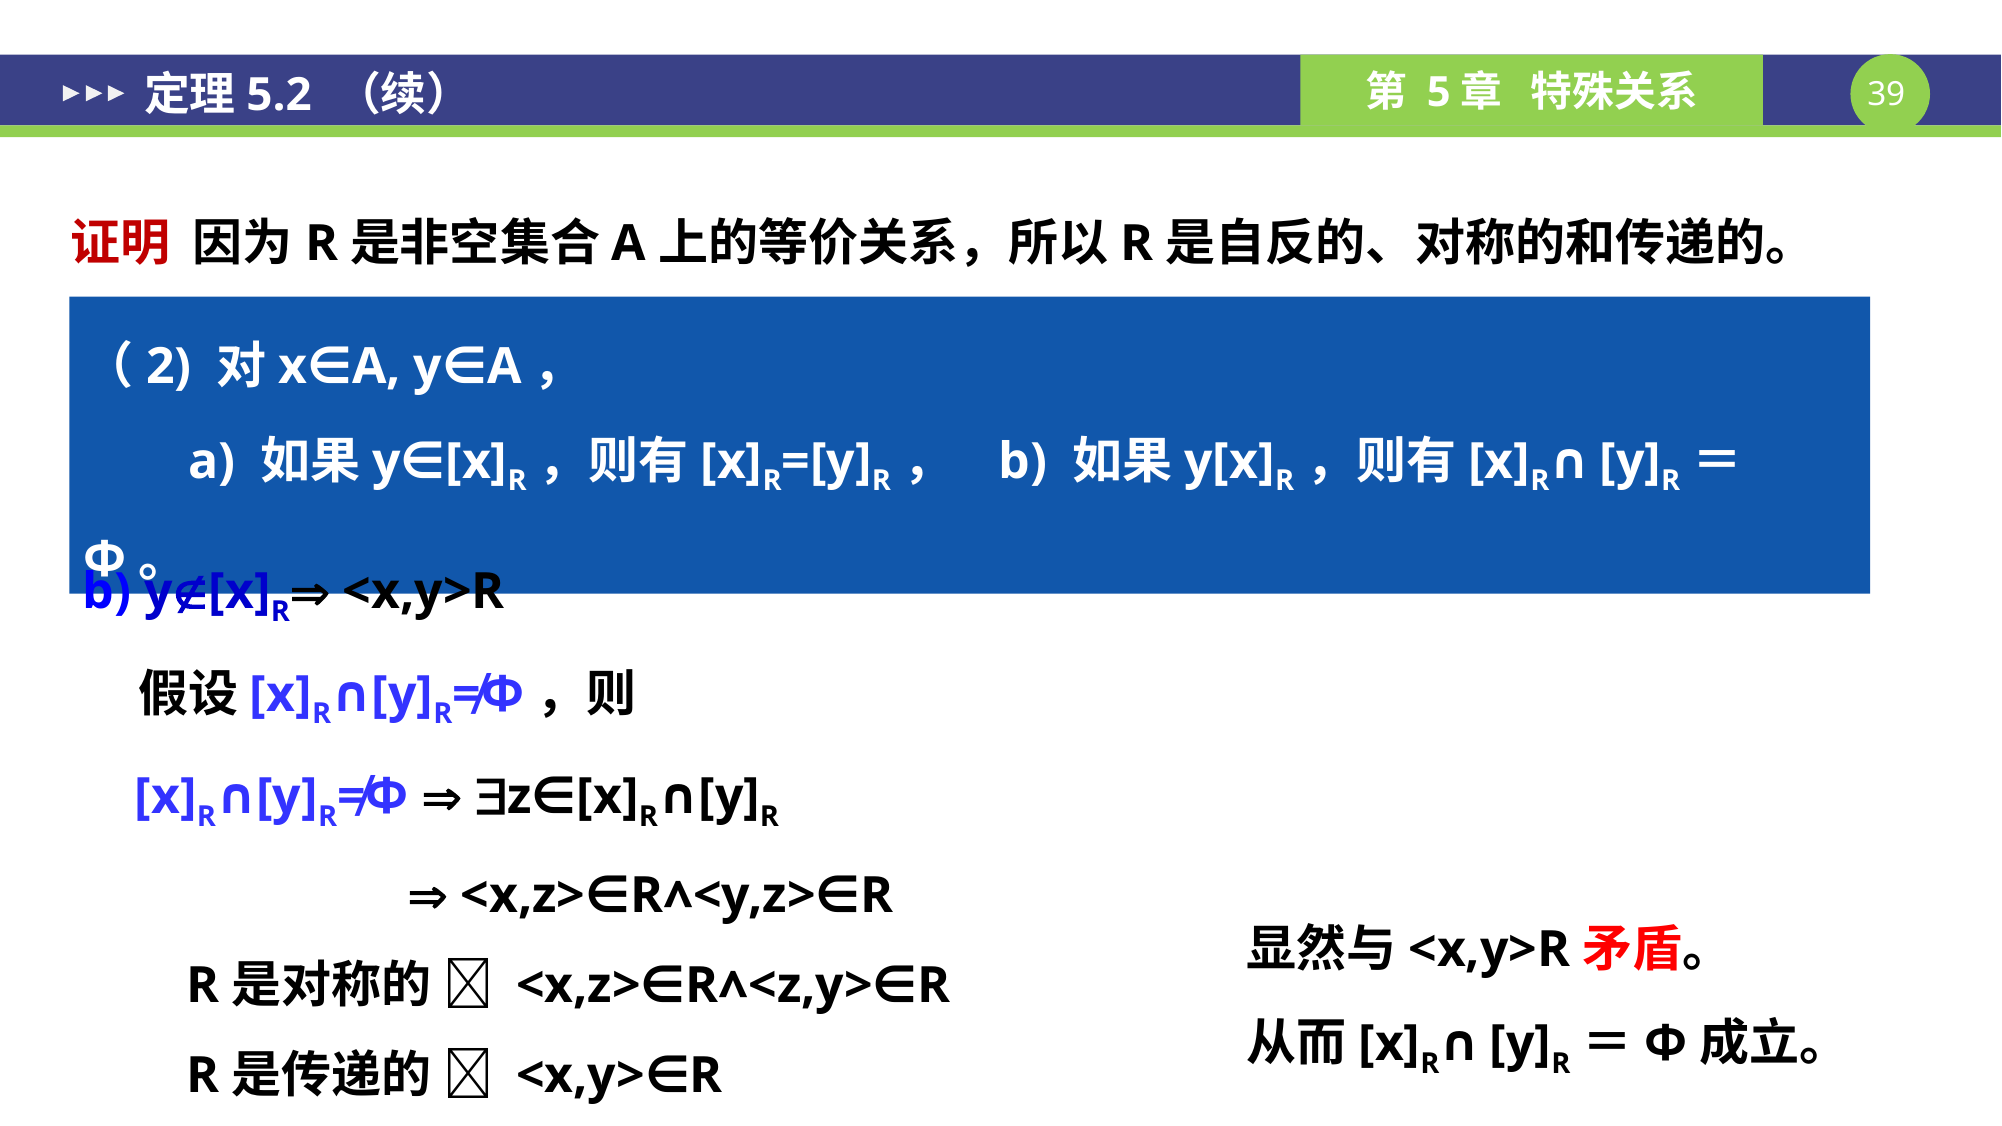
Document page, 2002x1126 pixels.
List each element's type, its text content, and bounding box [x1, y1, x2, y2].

text_box 定理5.2 （续） [124, 43, 1889, 140]
list 证明 因为R是非空集合A上的等价关系，所以R是自反的、对称的和传递的。 [50, 170, 1889, 288]
